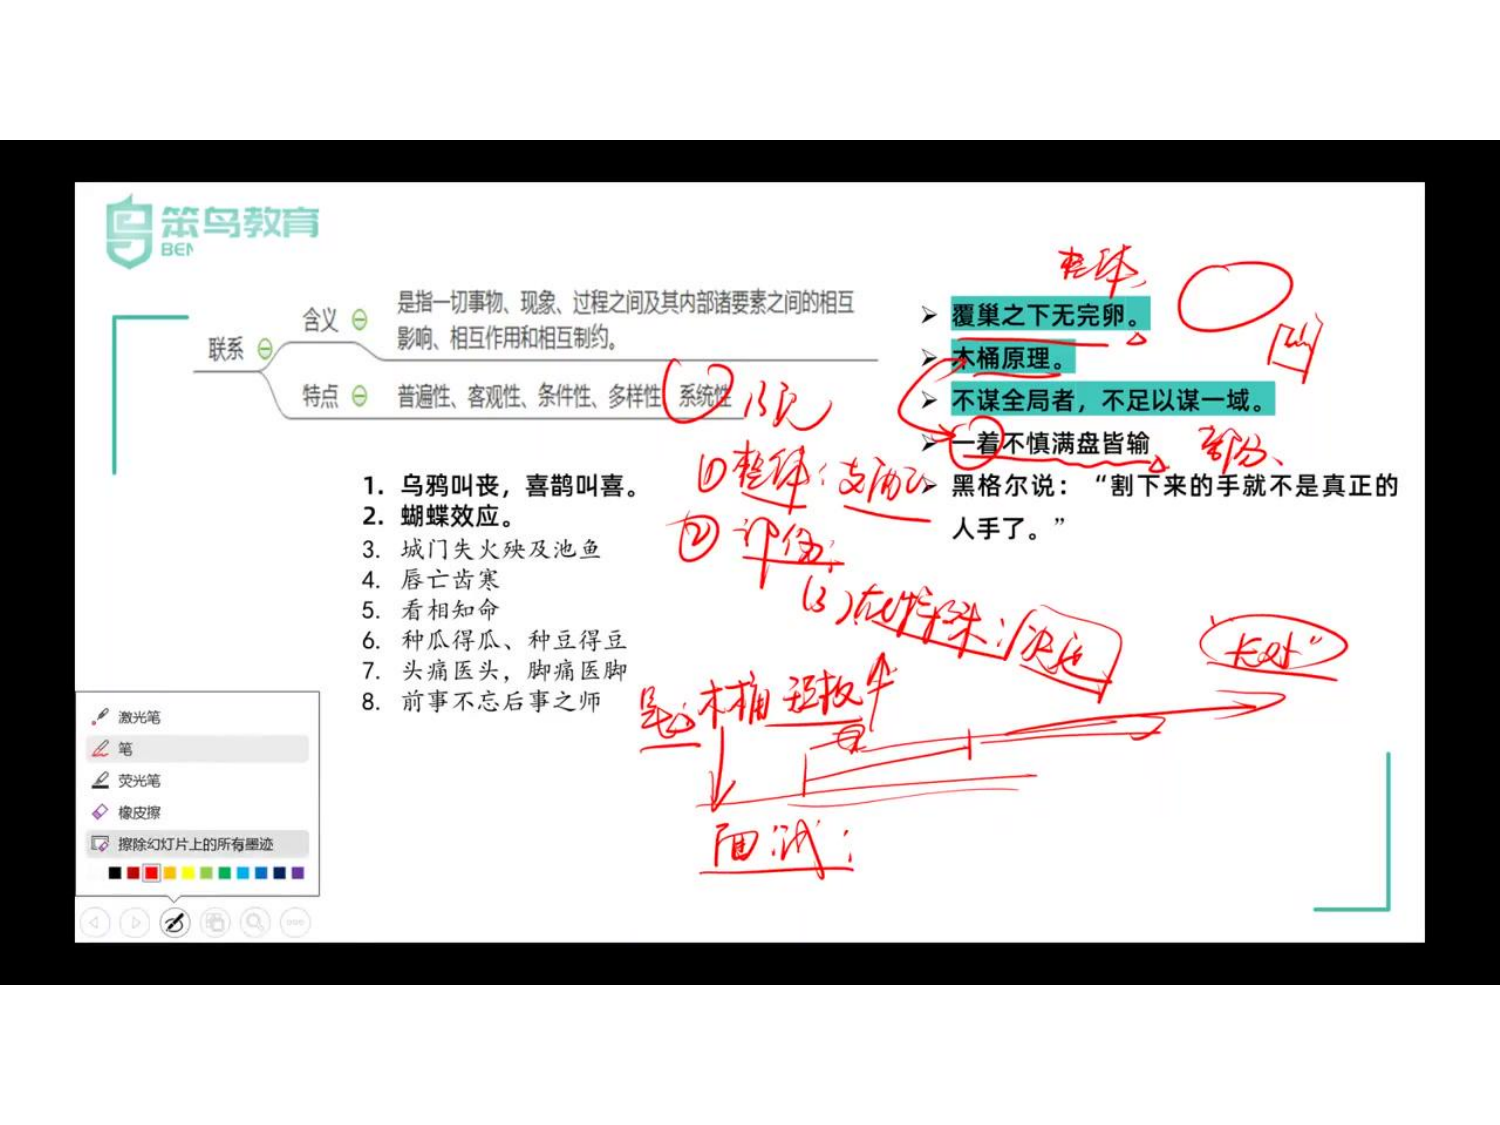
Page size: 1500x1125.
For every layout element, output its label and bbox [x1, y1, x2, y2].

picture [0, 140, 1500, 985]
